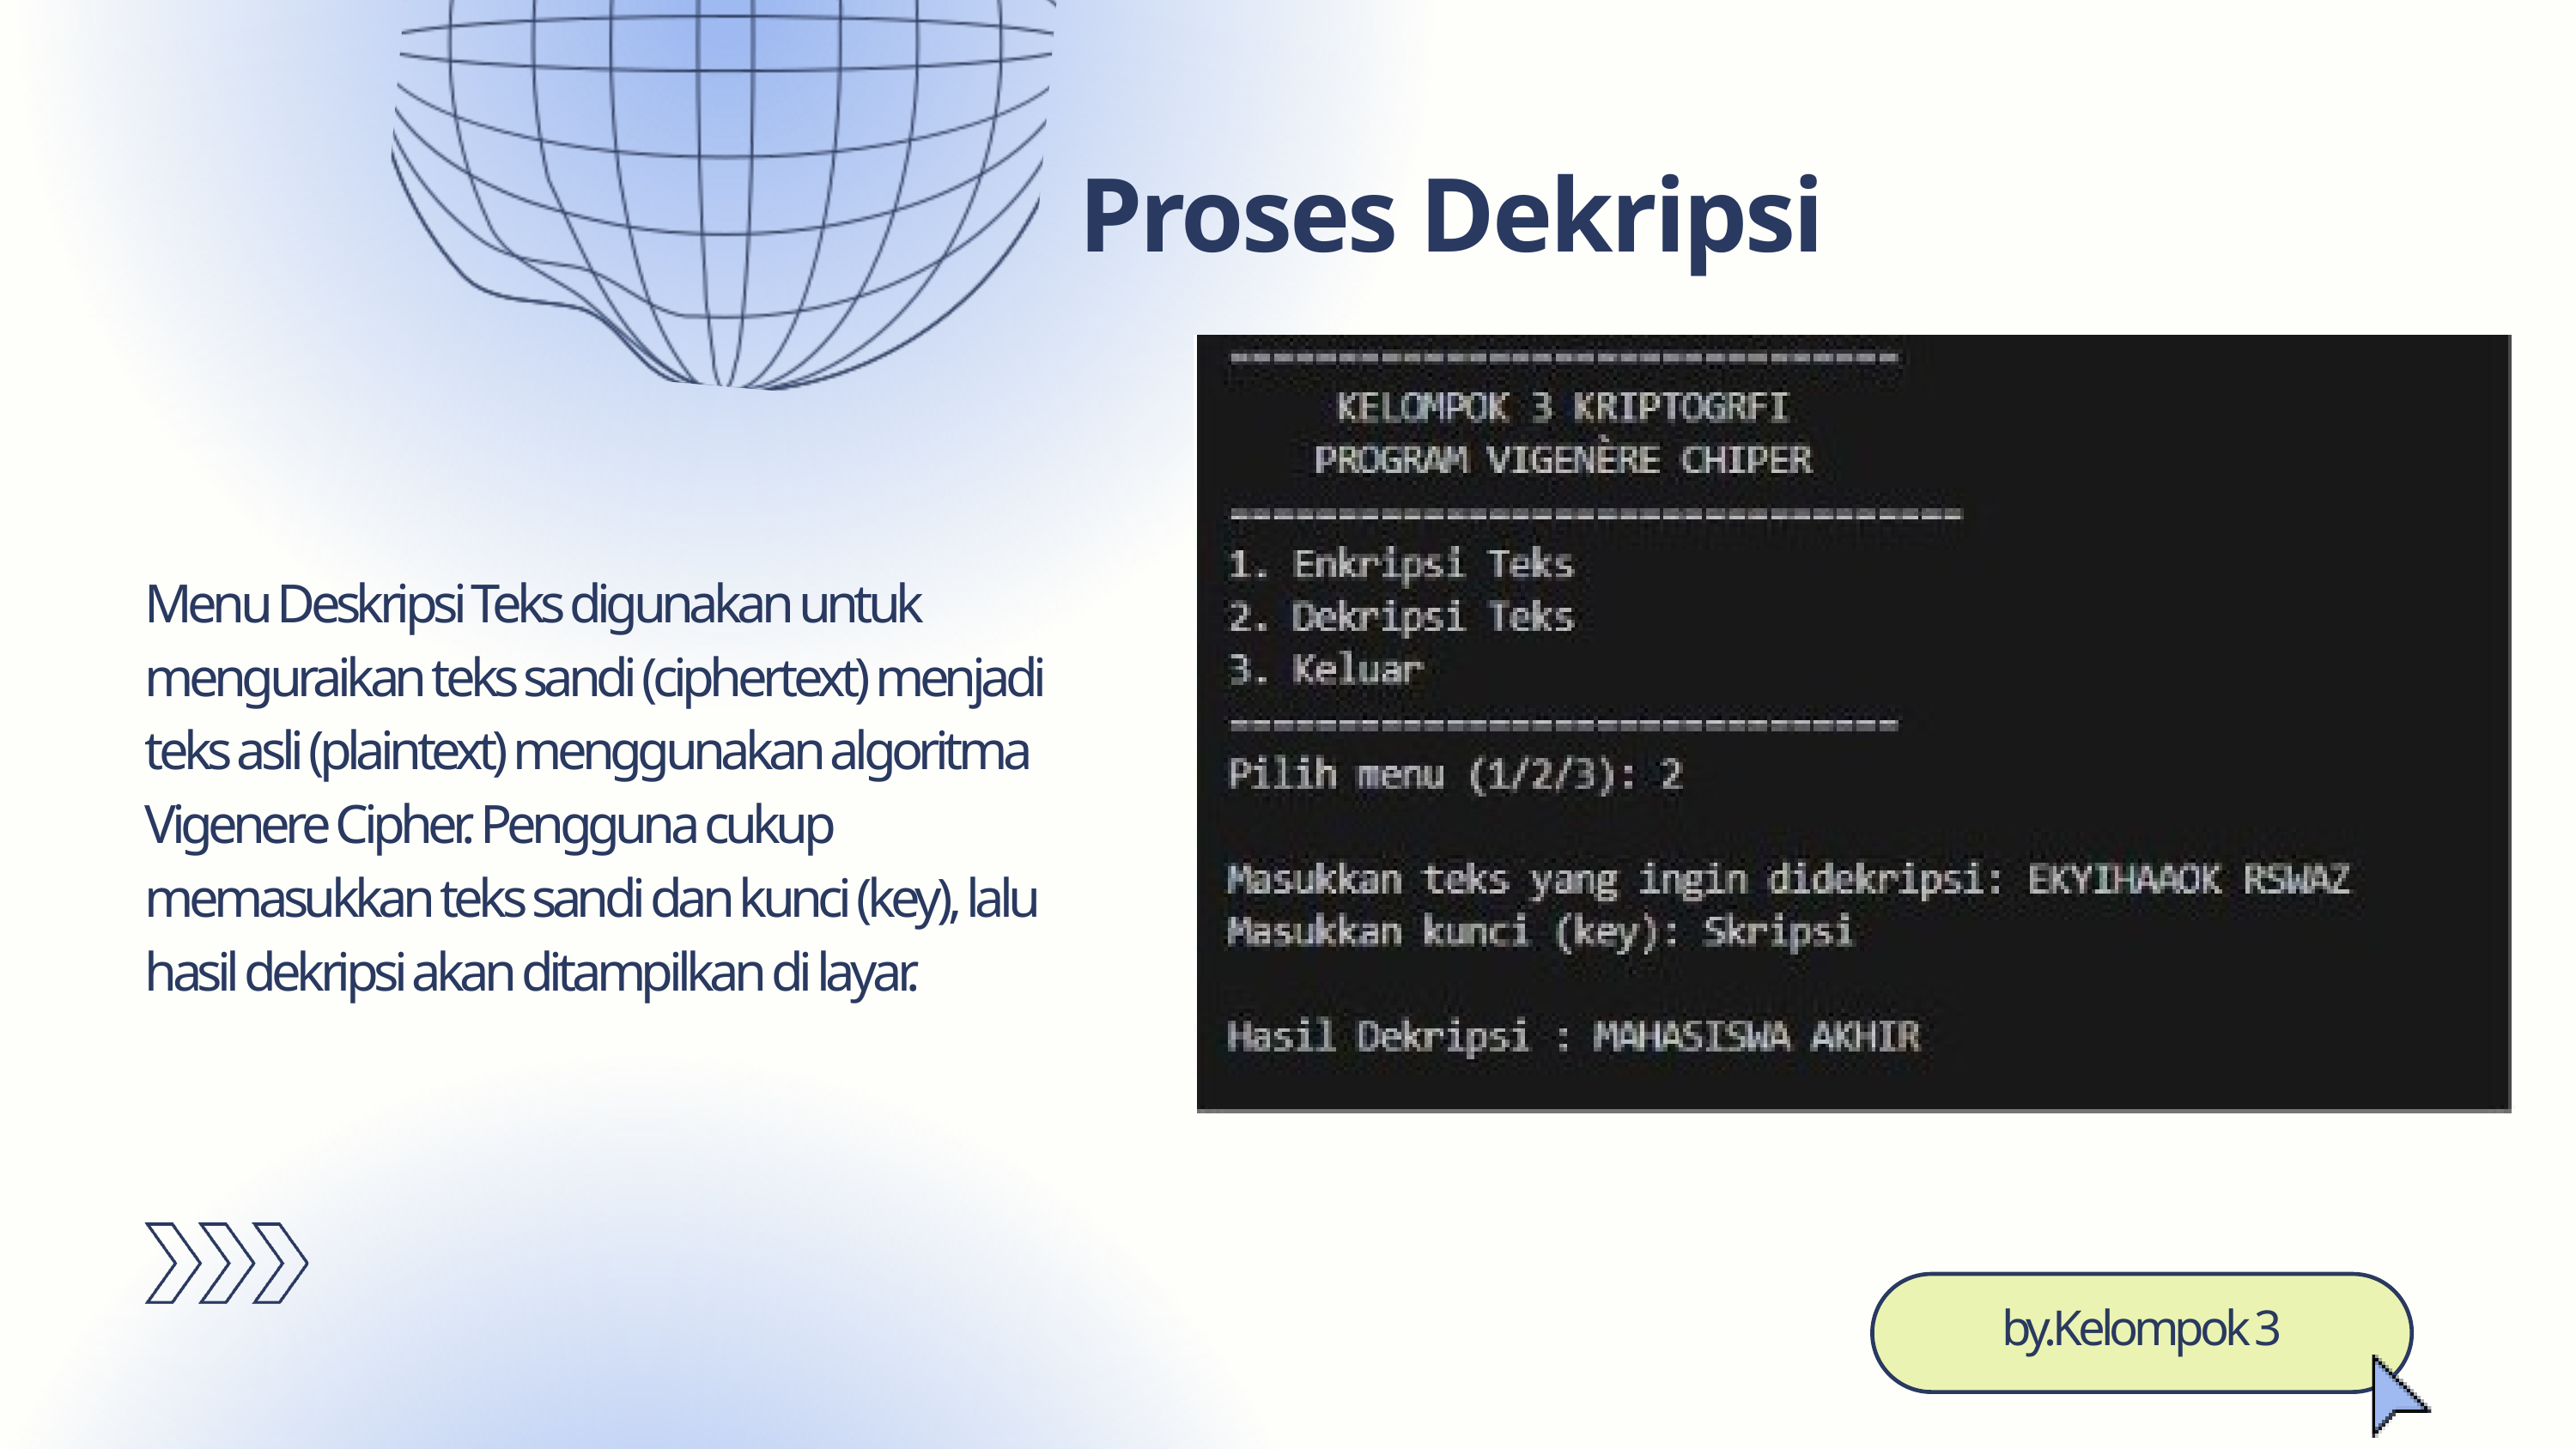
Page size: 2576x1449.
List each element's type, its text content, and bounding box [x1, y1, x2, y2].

text_box Menu Deskripsi Teks digunakan untuk menguraikan teks sandi (ciphertext) menjadi teks asli (plaintext) menggunakan algoritma Vigenere Cipher. Pengguna cukup memasukkan teks sandi dan kunci (key), lalu hasil dekripsi akan ditampilkan di layar. [144, 559, 1106, 1002]
text_box [1194, 335, 2516, 1113]
text_box [0, 985, 1424, 1449]
text_box Proses Dekripsi [1078, 130, 2096, 273]
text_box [1872, 1273, 2432, 1439]
text_box [0, 0, 1506, 779]
text_box [374, 0, 1057, 412]
text_box [144, 1222, 309, 1304]
